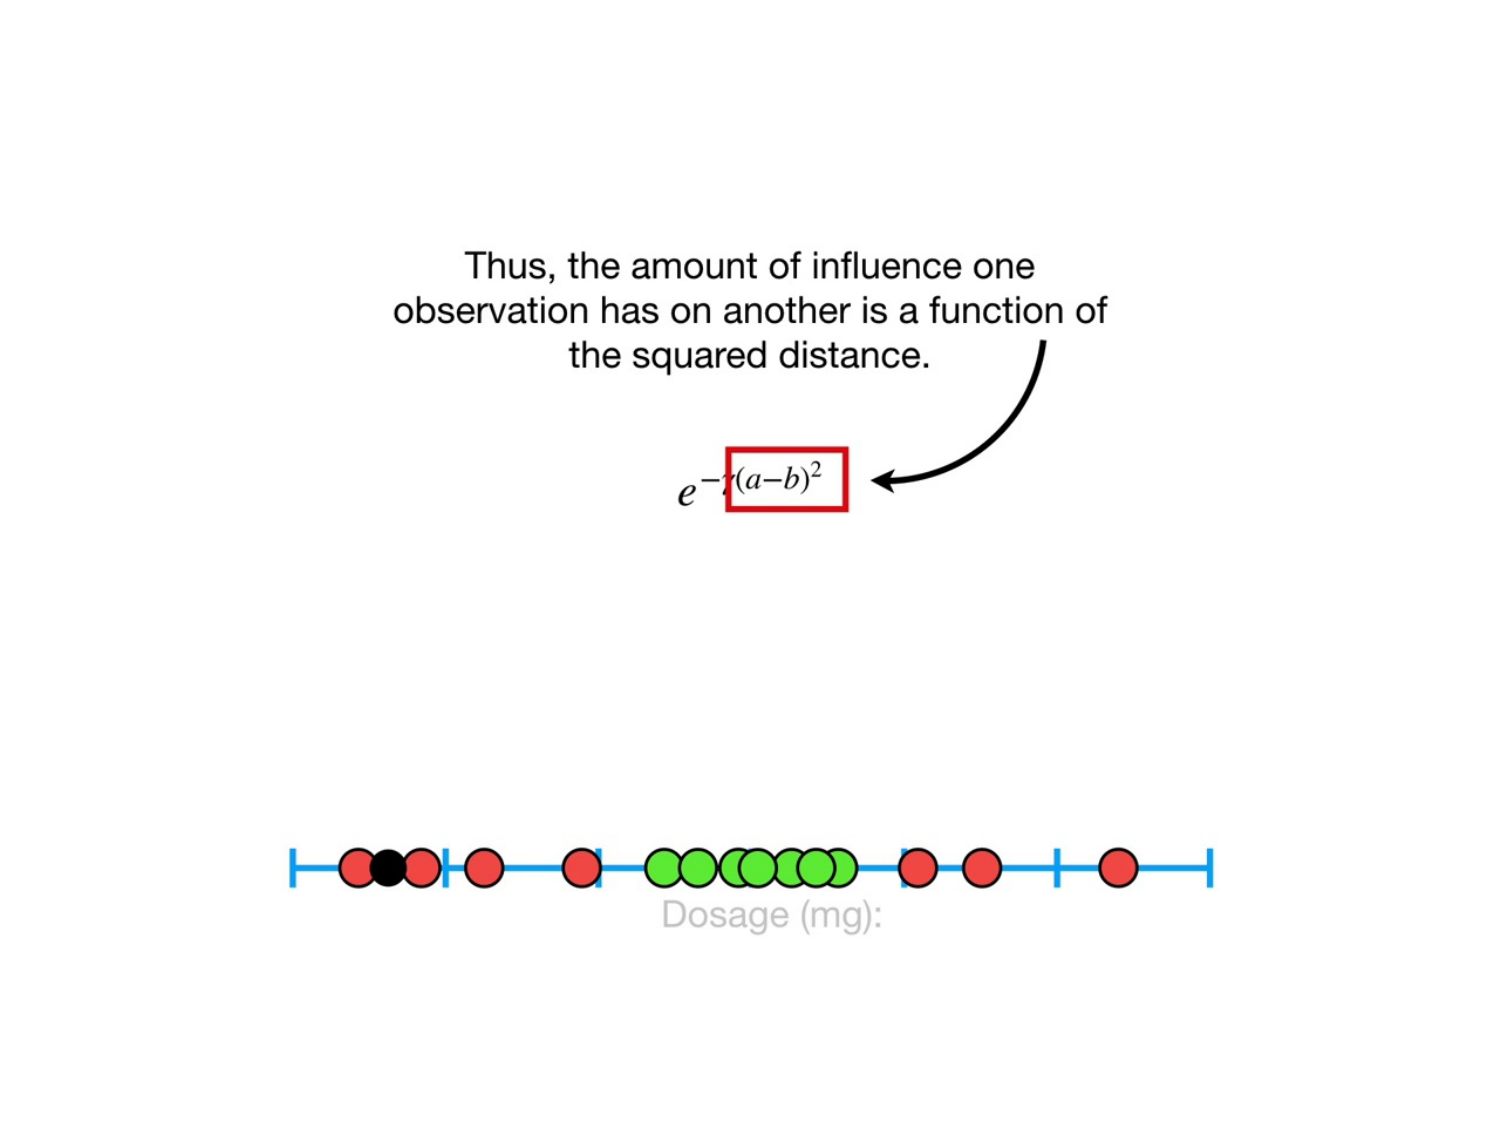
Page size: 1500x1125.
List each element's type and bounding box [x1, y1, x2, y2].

picture [0, 140, 1500, 985]
